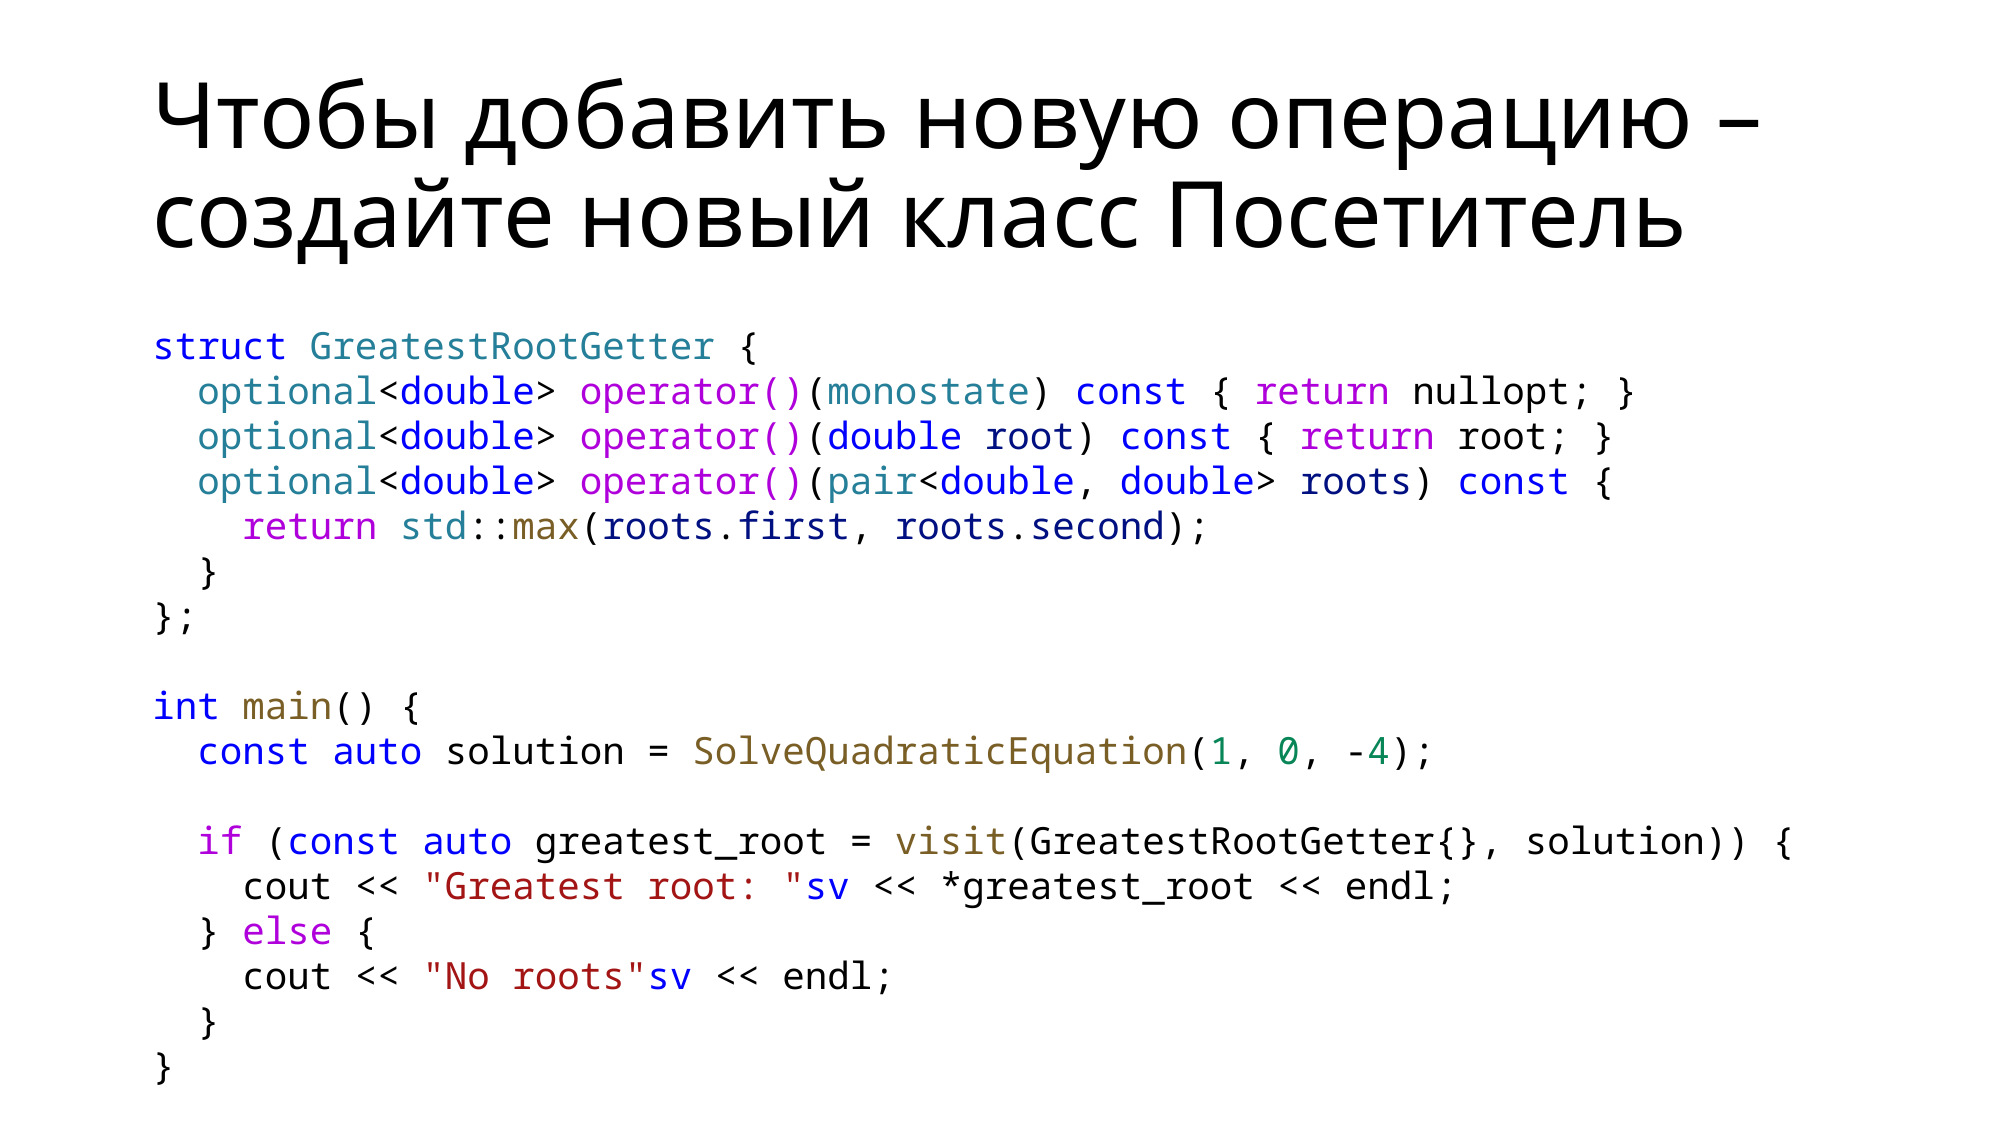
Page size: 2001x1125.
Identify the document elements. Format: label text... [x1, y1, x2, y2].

title Чтобы добавить новую операцию – создайте новый класс Посетитель [137, 59, 1863, 278]
text_box struct GreatestRootGetter { optional<double> operator()(monostate) const { return nullopt; } optional<double> operator()(double root) const { return root; } optional<double> operator()(pair<double, double> roots) const { return std::max(roots.first, roots.second); } }; int main() { const auto solution = SolveQuadraticEquation(1, 0, -4); if (const auto greatest_root = visit(GreatestRootGetter{}, solution)) { cout << "Greatest root: "sv << *greatest_root << endl; } else { cout << "No roots"sv << endl; } } [137, 314, 1957, 1095]
